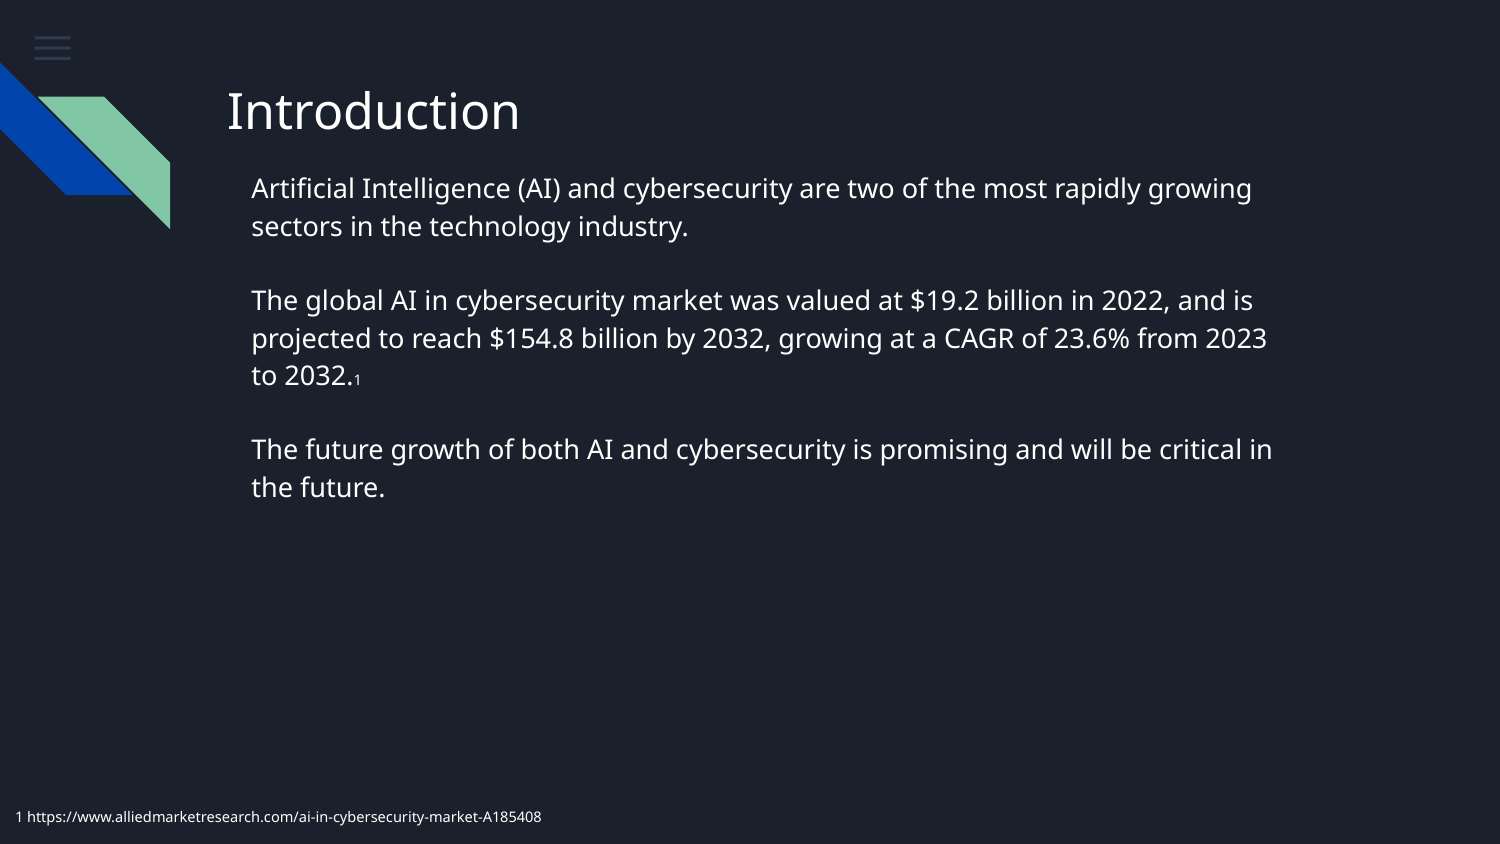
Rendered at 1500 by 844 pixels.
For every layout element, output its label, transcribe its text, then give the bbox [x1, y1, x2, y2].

text_box 1 https://www.alliedmarketresearch.com/ai-in-cybersecurity-market-A185408 [0, 794, 1166, 835]
list Artificial Intelligence (AI) and cybersecurity are two of the most rapidly growing sectors in the technology industry. The global AI in cybersecurity market was valued at $19.2 billion in 2022, and is projected to reach $154.8 billion by 2032, growing at a CAGR of 23.6% from 2023 to 2032.1 The future growth of both AI and cybersecurity is promising and will be critical in the future. [236, 151, 1313, 442]
title Introduction [212, 64, 1368, 145]
